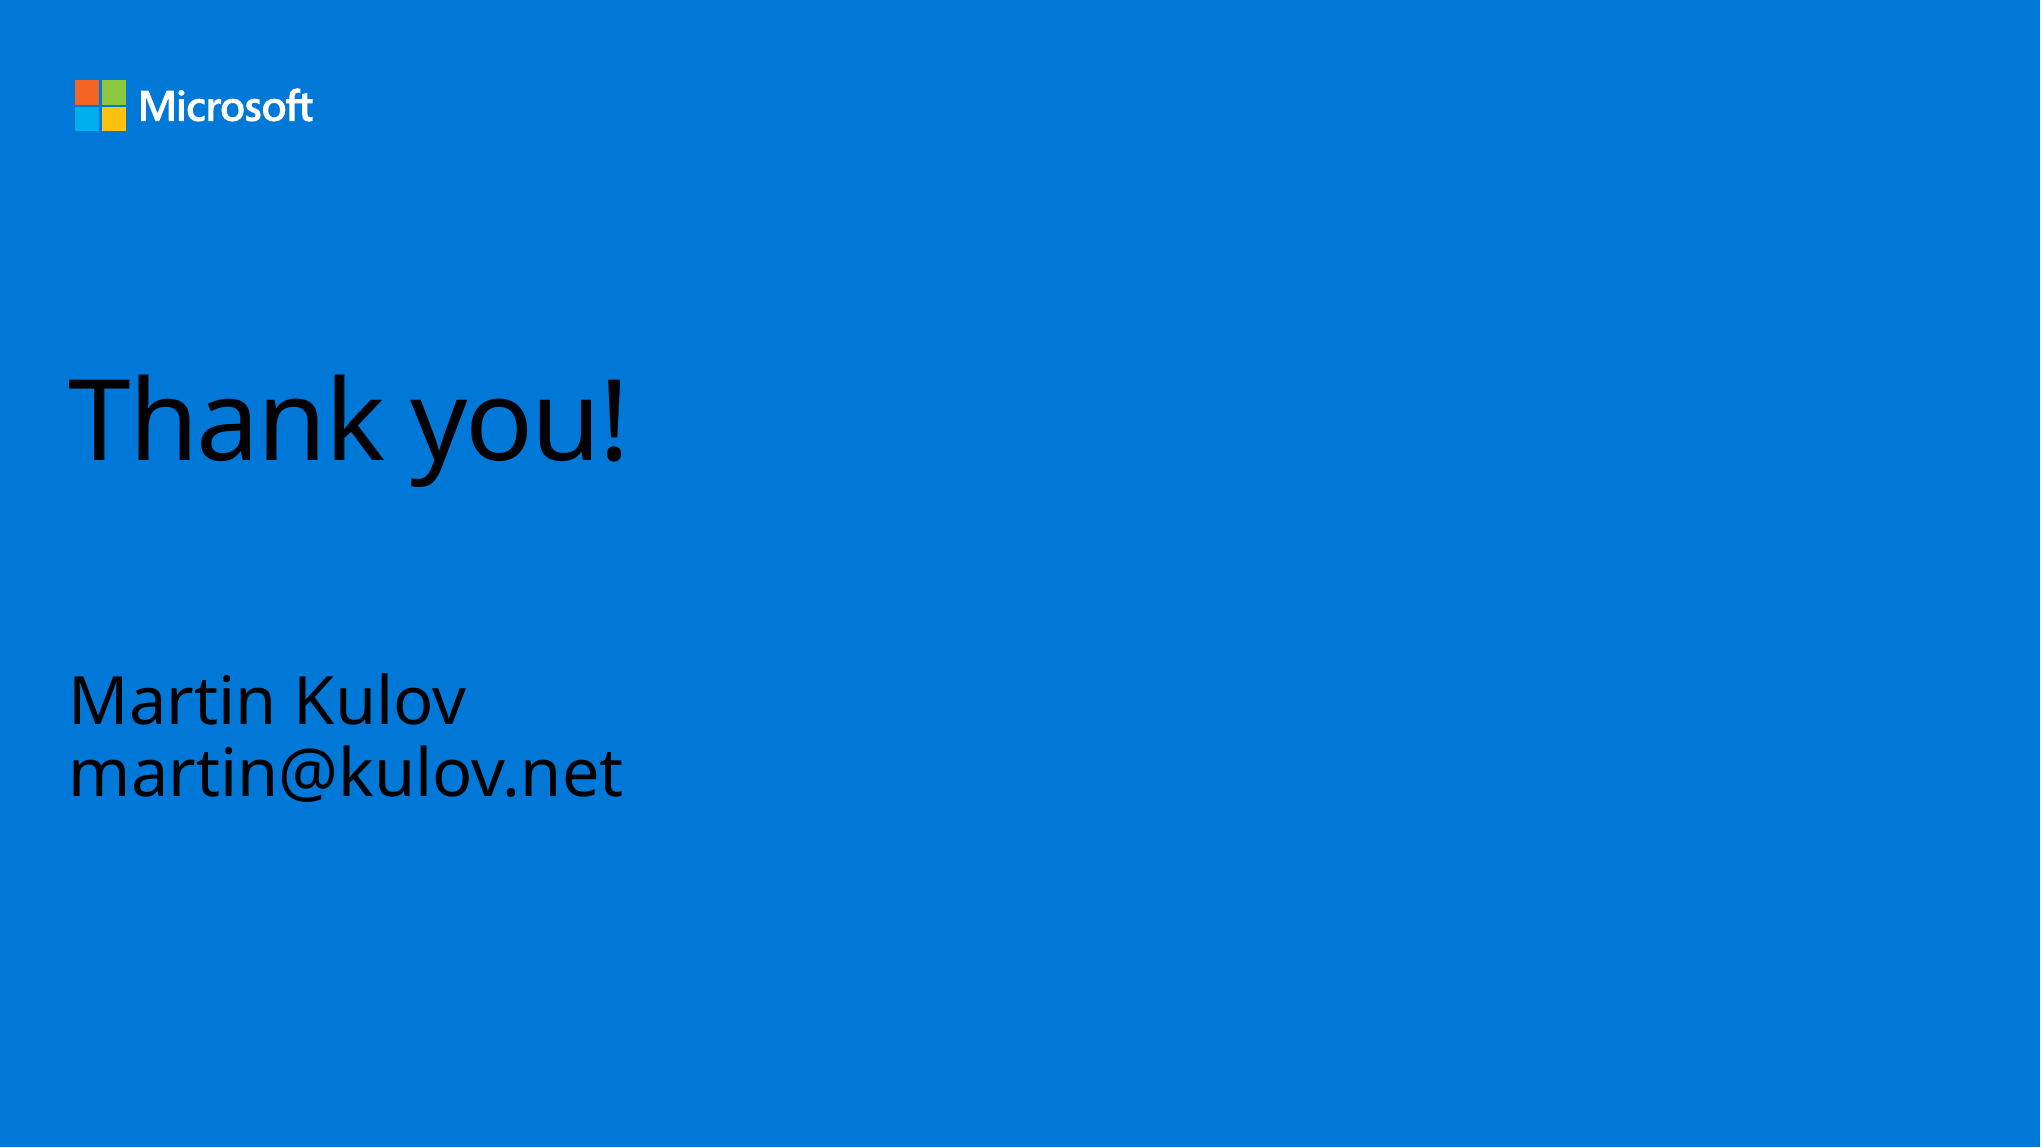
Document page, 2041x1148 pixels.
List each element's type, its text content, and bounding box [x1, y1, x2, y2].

title Thank you! [45, 348, 1696, 648]
list Martin Kulov martin@kulov.net [45, 648, 1696, 949]
